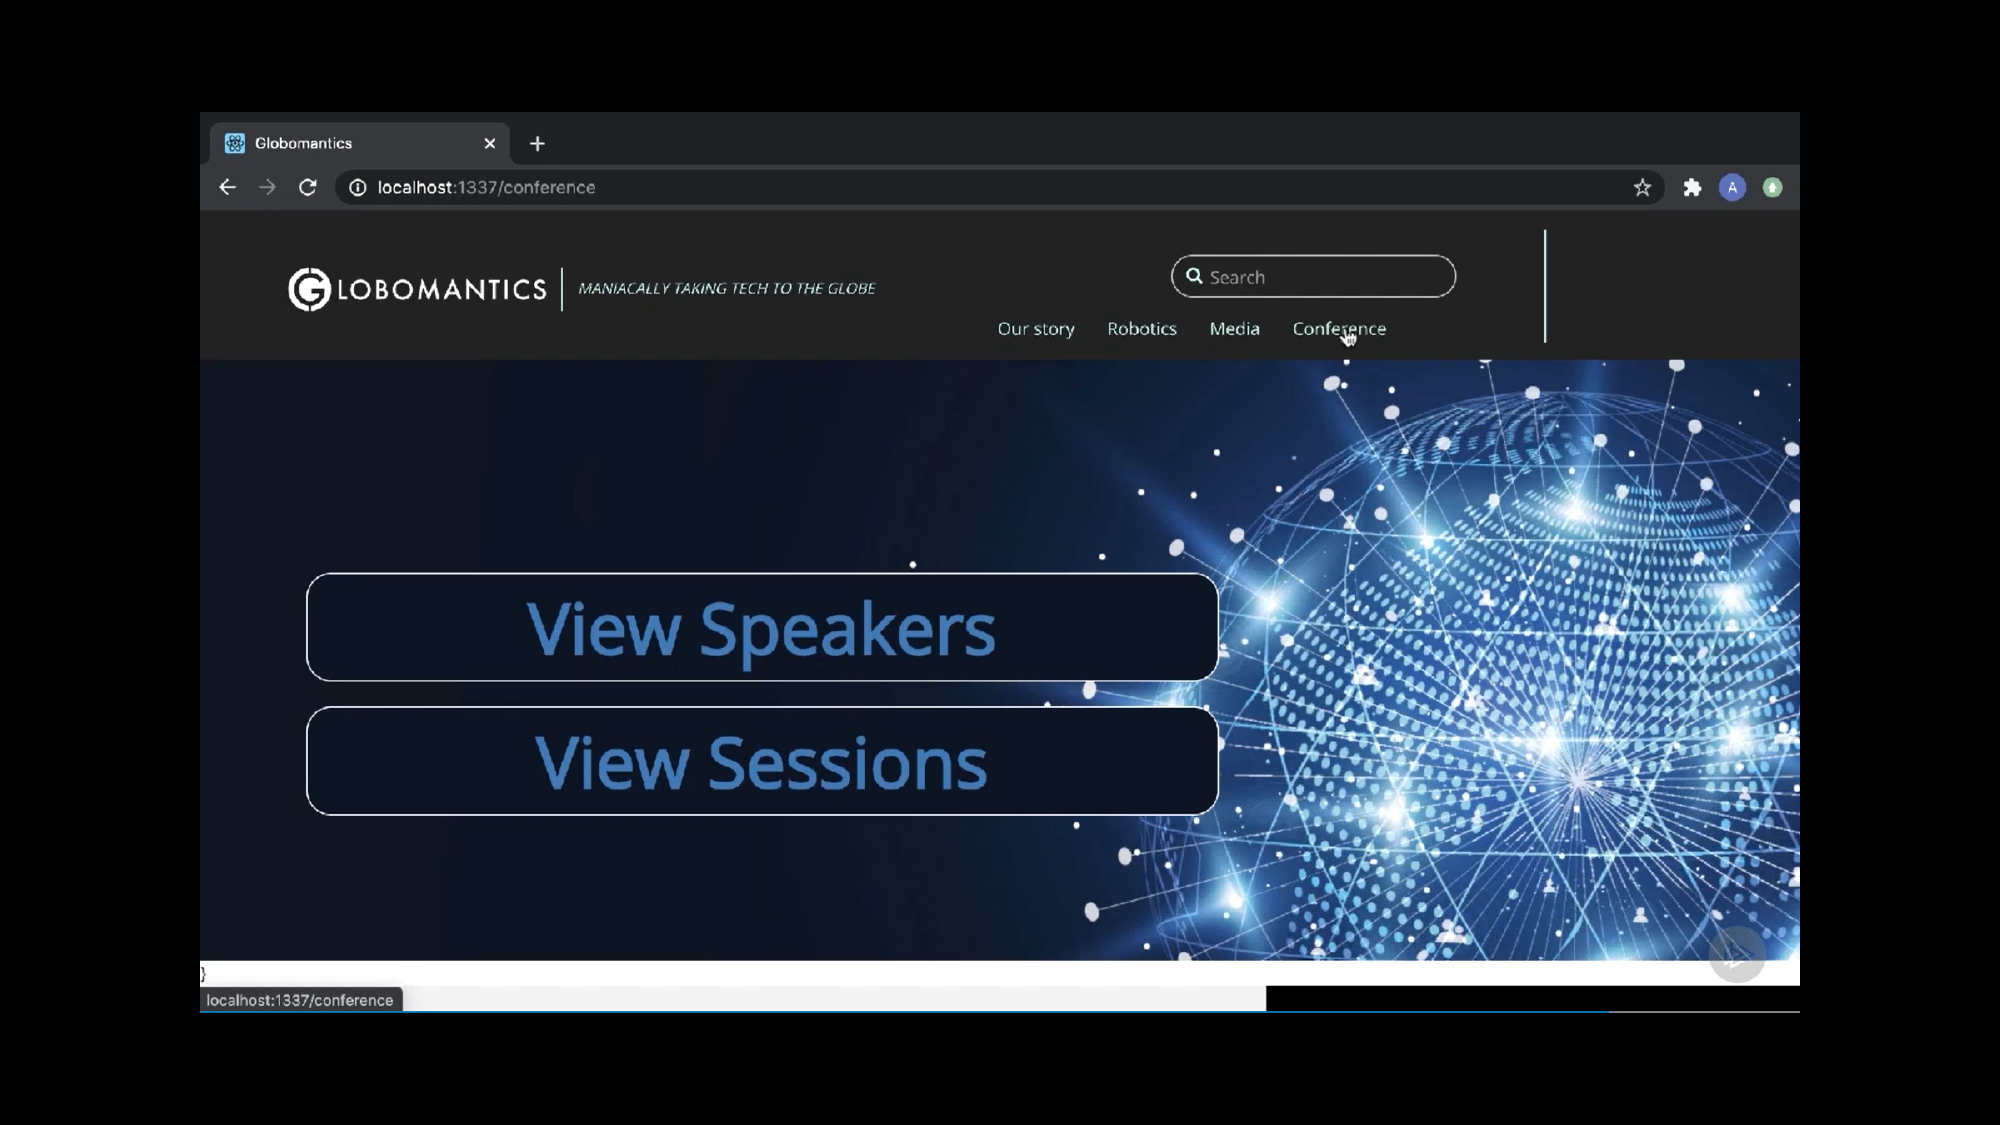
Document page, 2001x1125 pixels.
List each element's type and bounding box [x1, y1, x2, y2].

picture [199, 112, 1800, 1013]
